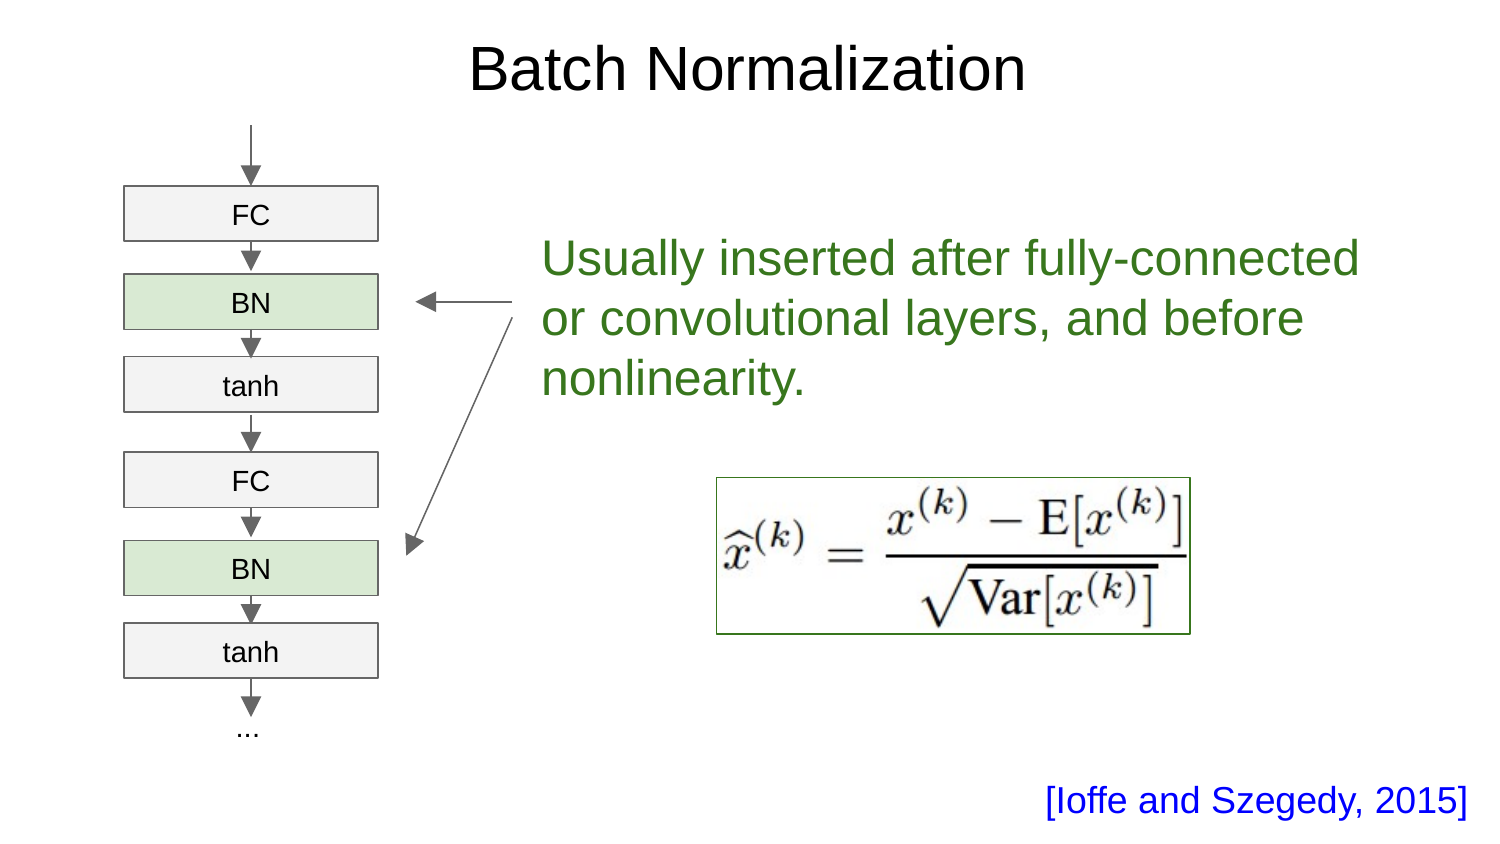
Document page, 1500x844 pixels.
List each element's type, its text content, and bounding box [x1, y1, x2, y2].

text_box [406, 317, 513, 556]
text_box [Ioffe and Szegedy, 2015] [1030, 761, 1500, 844]
text_box tanh [124, 356, 378, 412]
text_box FC [124, 186, 378, 242]
text_box ... [220, 693, 454, 724]
text_box BN [124, 274, 378, 330]
text_box Usually inserted after fully-connected or convolutional layers, and before nonlinearity. [526, 210, 1381, 458]
picture [717, 478, 1190, 634]
text_box tanh [124, 622, 378, 678]
text_box BN [124, 540, 378, 596]
text_box Batch Normalization [29, 12, 1466, 122]
text_box FC [124, 452, 378, 508]
